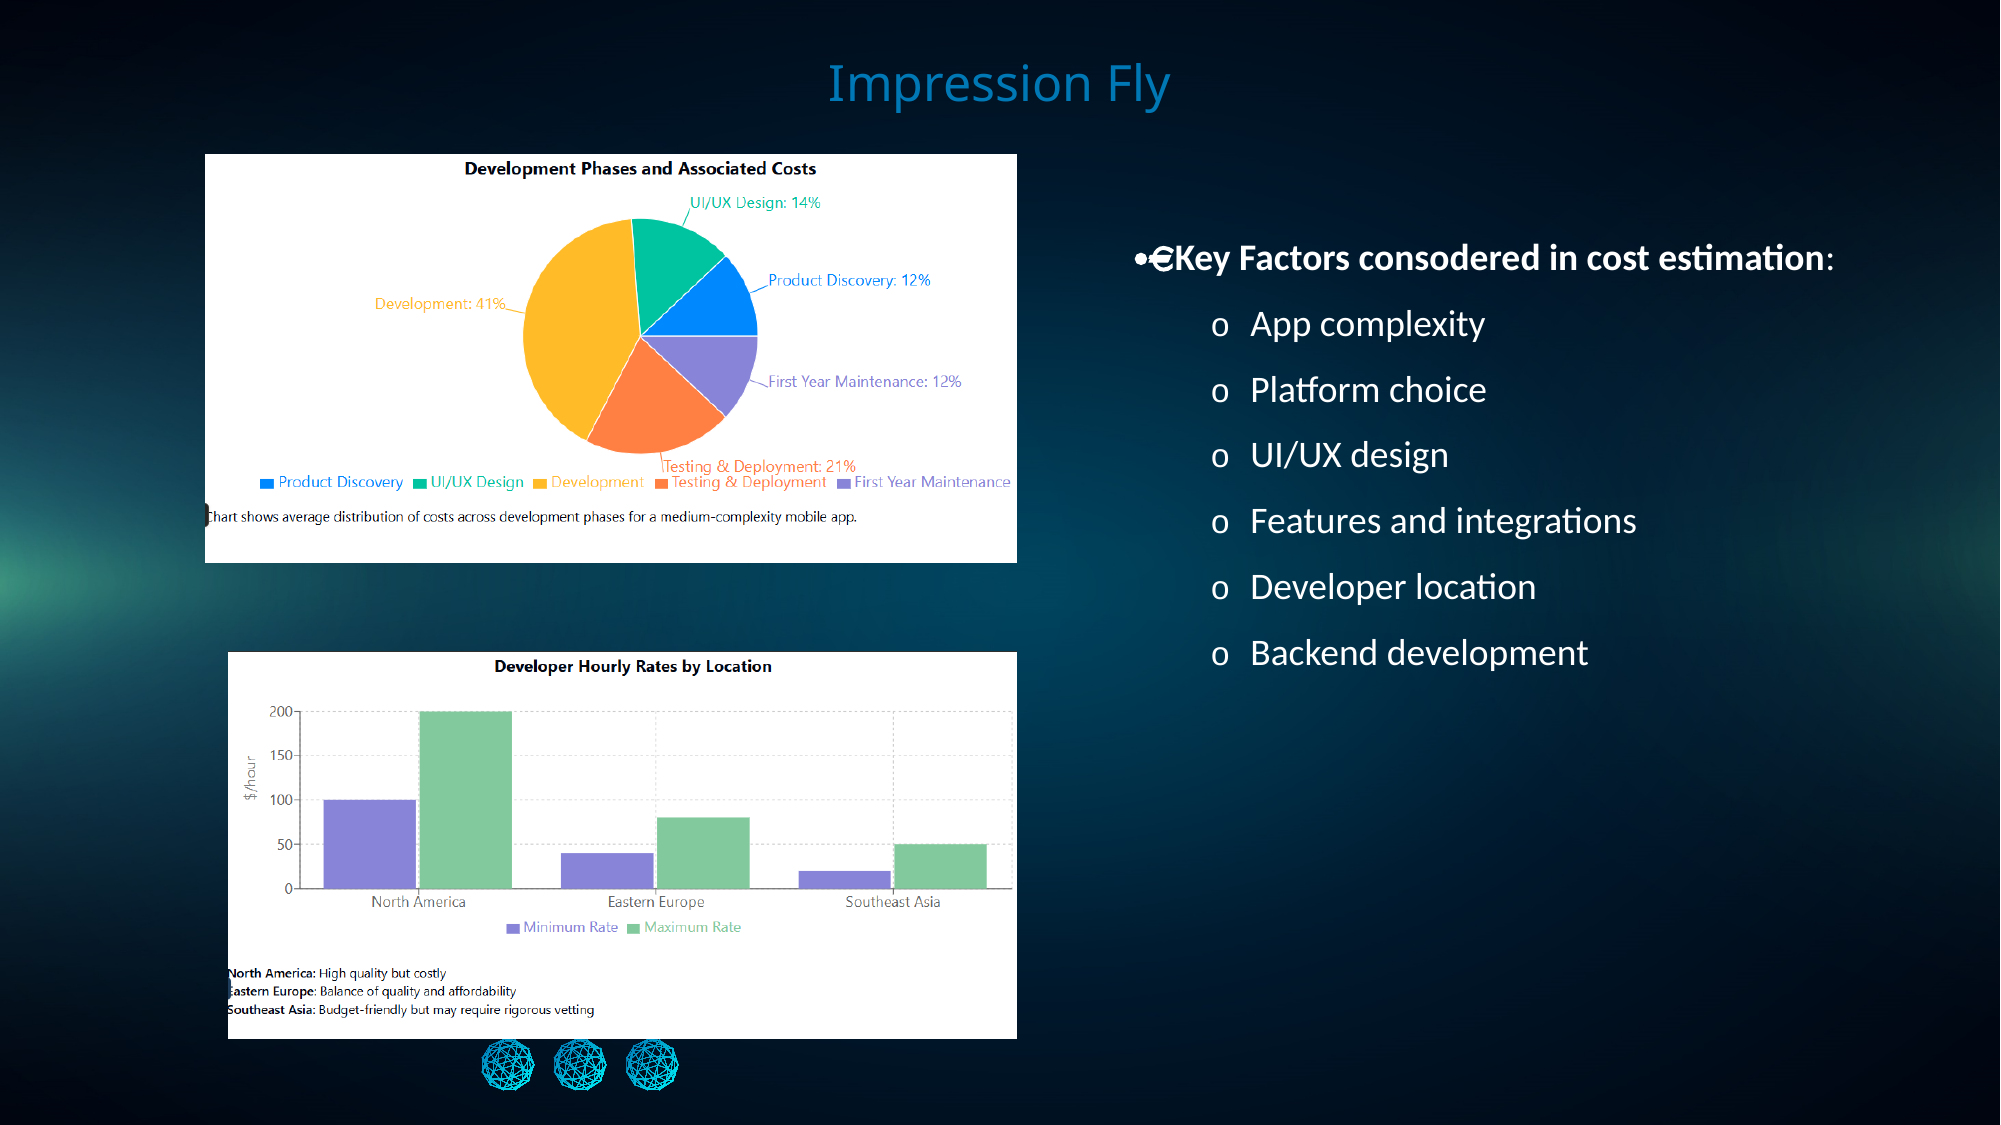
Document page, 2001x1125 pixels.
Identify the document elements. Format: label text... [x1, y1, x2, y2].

text_box Impression Fly [814, 44, 1186, 119]
picture [0, 0, 2000, 1125]
text_box · Key Factors consodered in cost estimation: o App complexity o Platform choice o UI/UX design o Features and integrations o Developer location o Backend development [1083, 225, 1886, 833]
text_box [481, 1039, 679, 1091]
